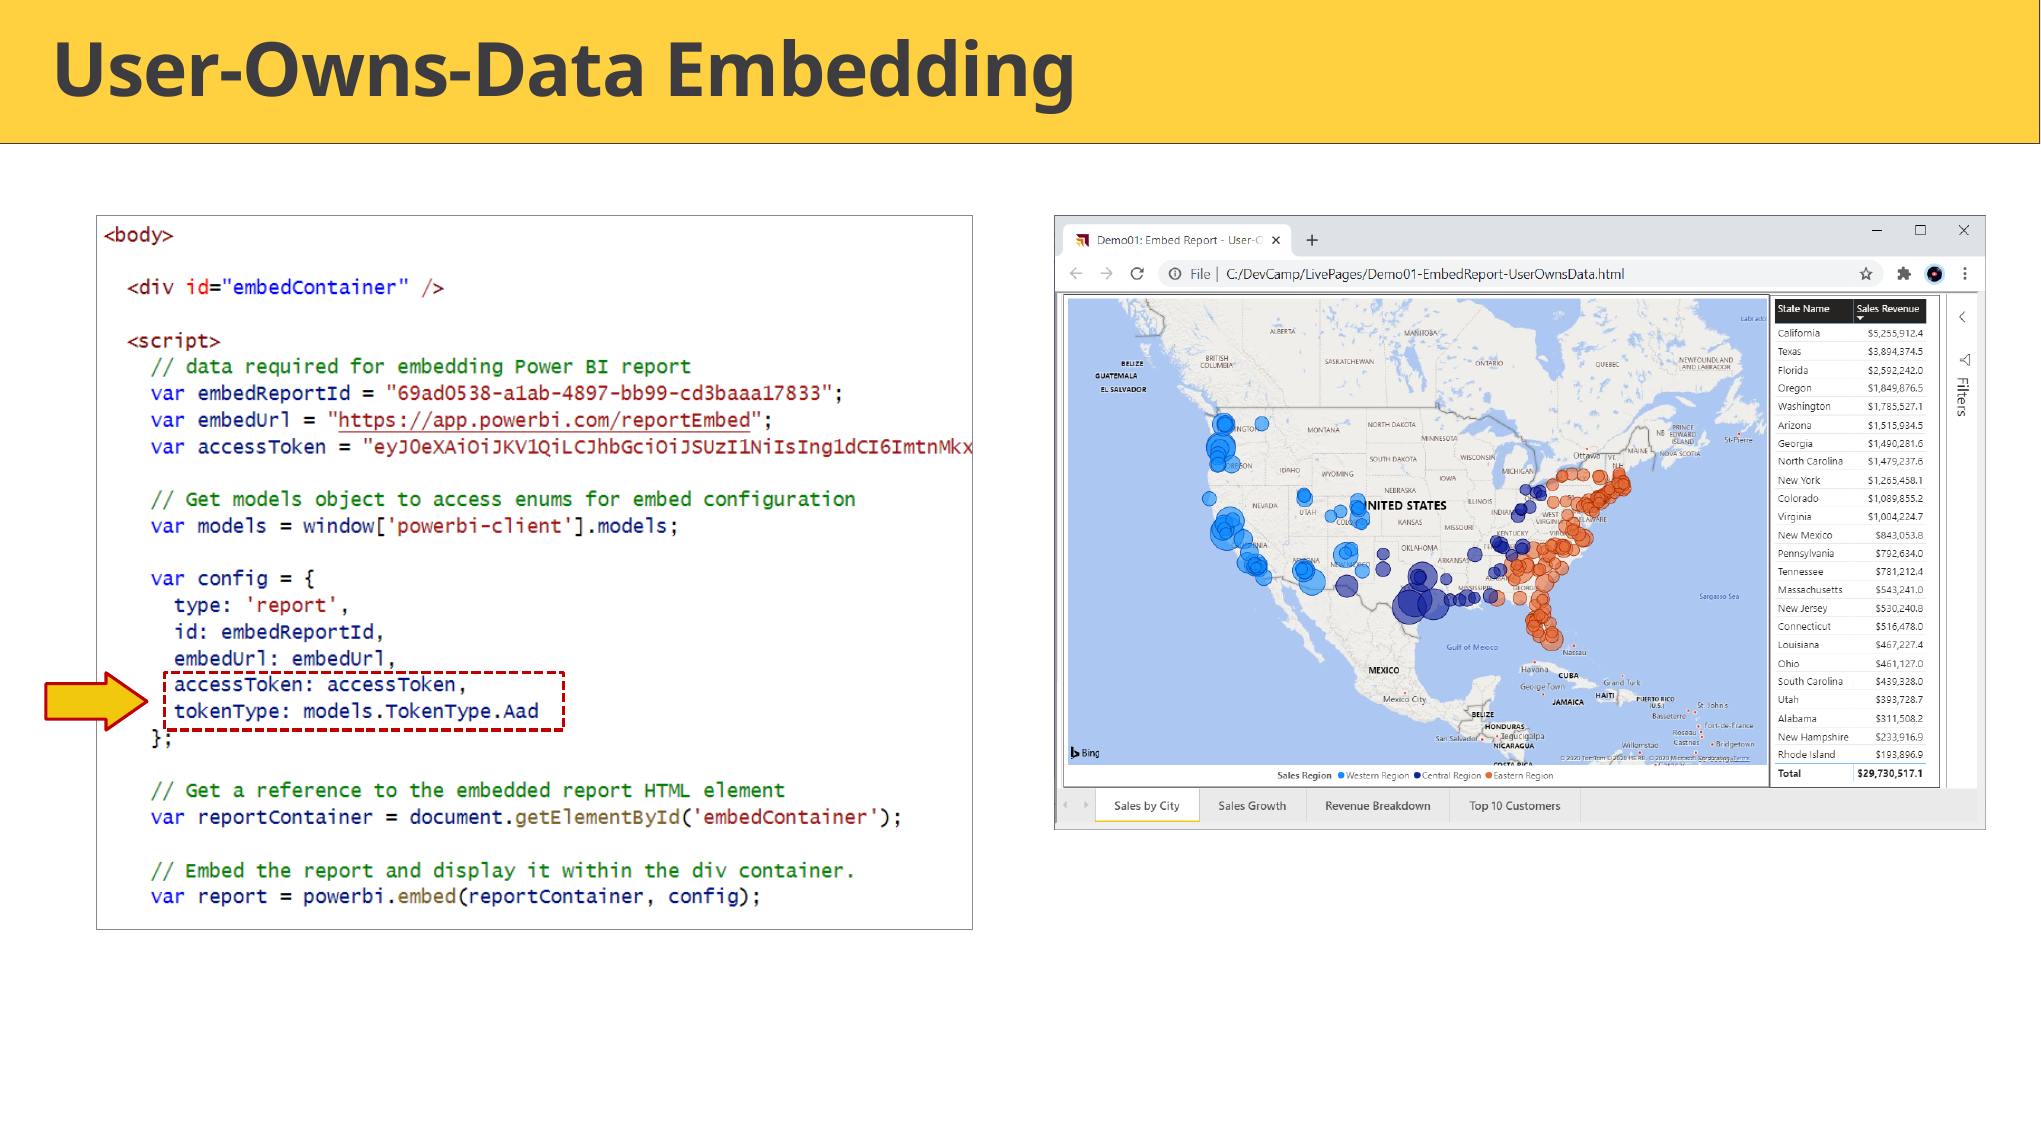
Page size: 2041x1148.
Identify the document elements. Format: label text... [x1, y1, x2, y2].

picture [96, 215, 973, 930]
picture [1054, 215, 1986, 830]
title User-Owns-Data Embedding [51, 31, 1988, 113]
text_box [45, 672, 565, 731]
